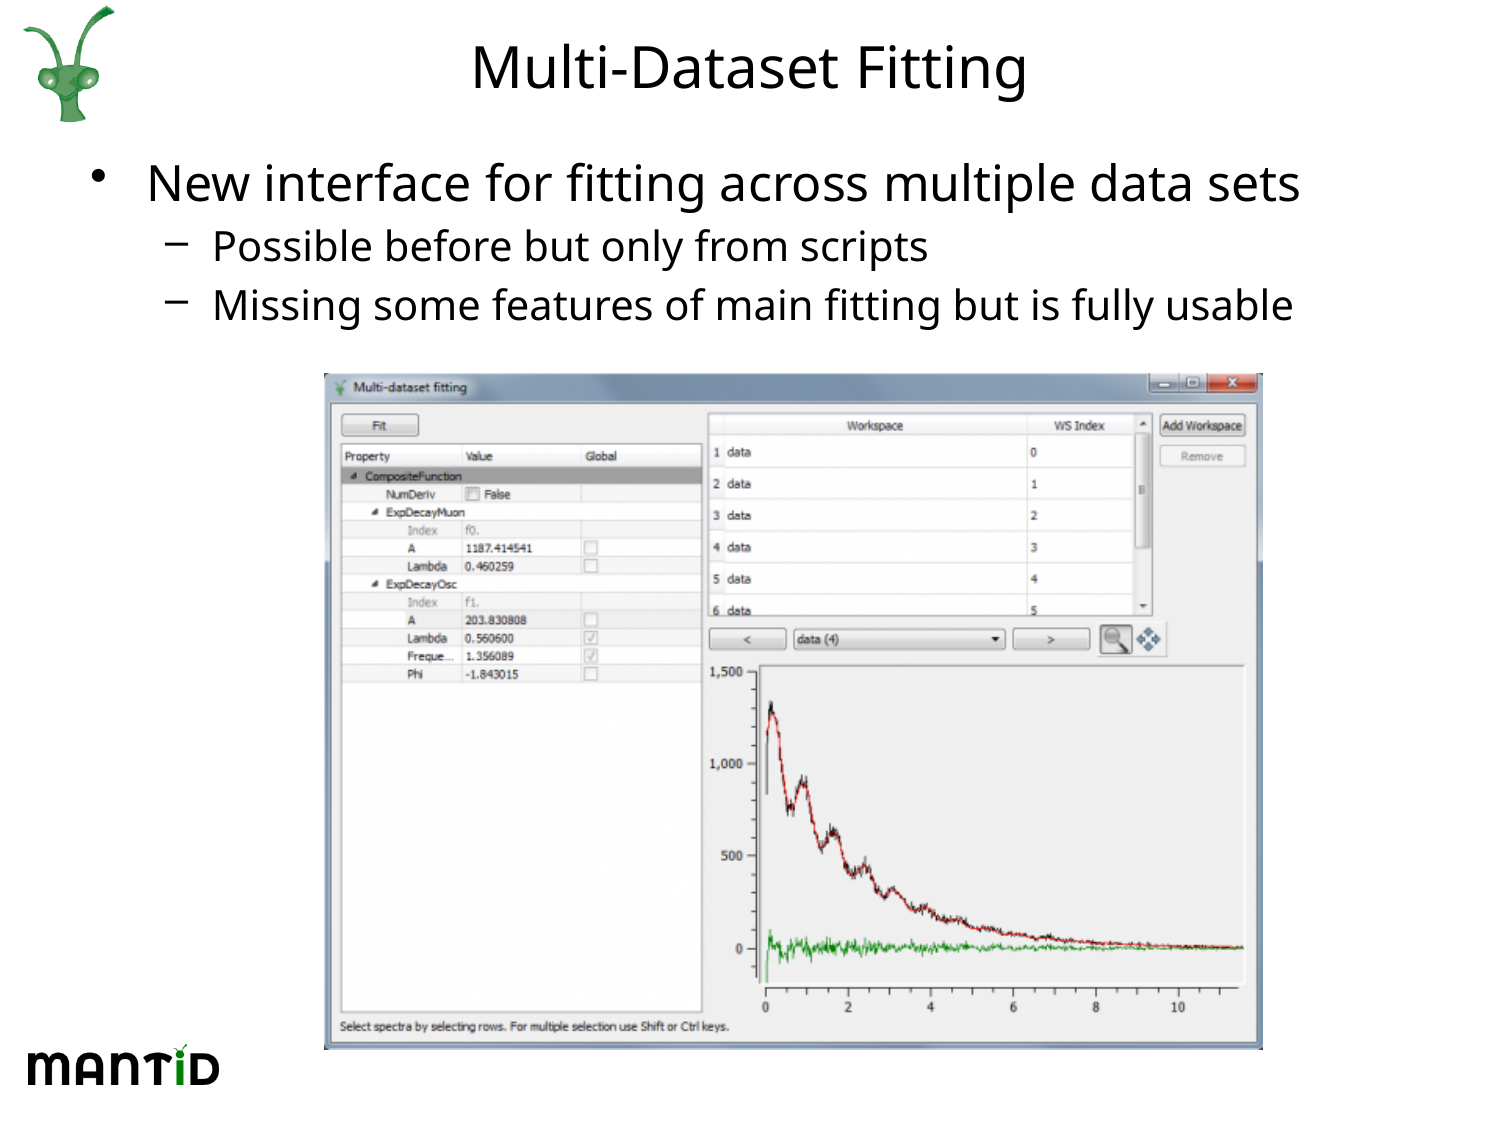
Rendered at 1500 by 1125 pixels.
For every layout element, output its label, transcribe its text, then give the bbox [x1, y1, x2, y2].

list New interface for fitting across multiple data sets Possible before but only from scripts Missing some features of main fitting but is fully usable [75, 144, 1425, 835]
title Multi-Dataset Fitting [75, 0, 1425, 144]
picture [28, 1044, 219, 1085]
picture [324, 373, 1263, 1051]
picture [0, 0, 75, 127]
